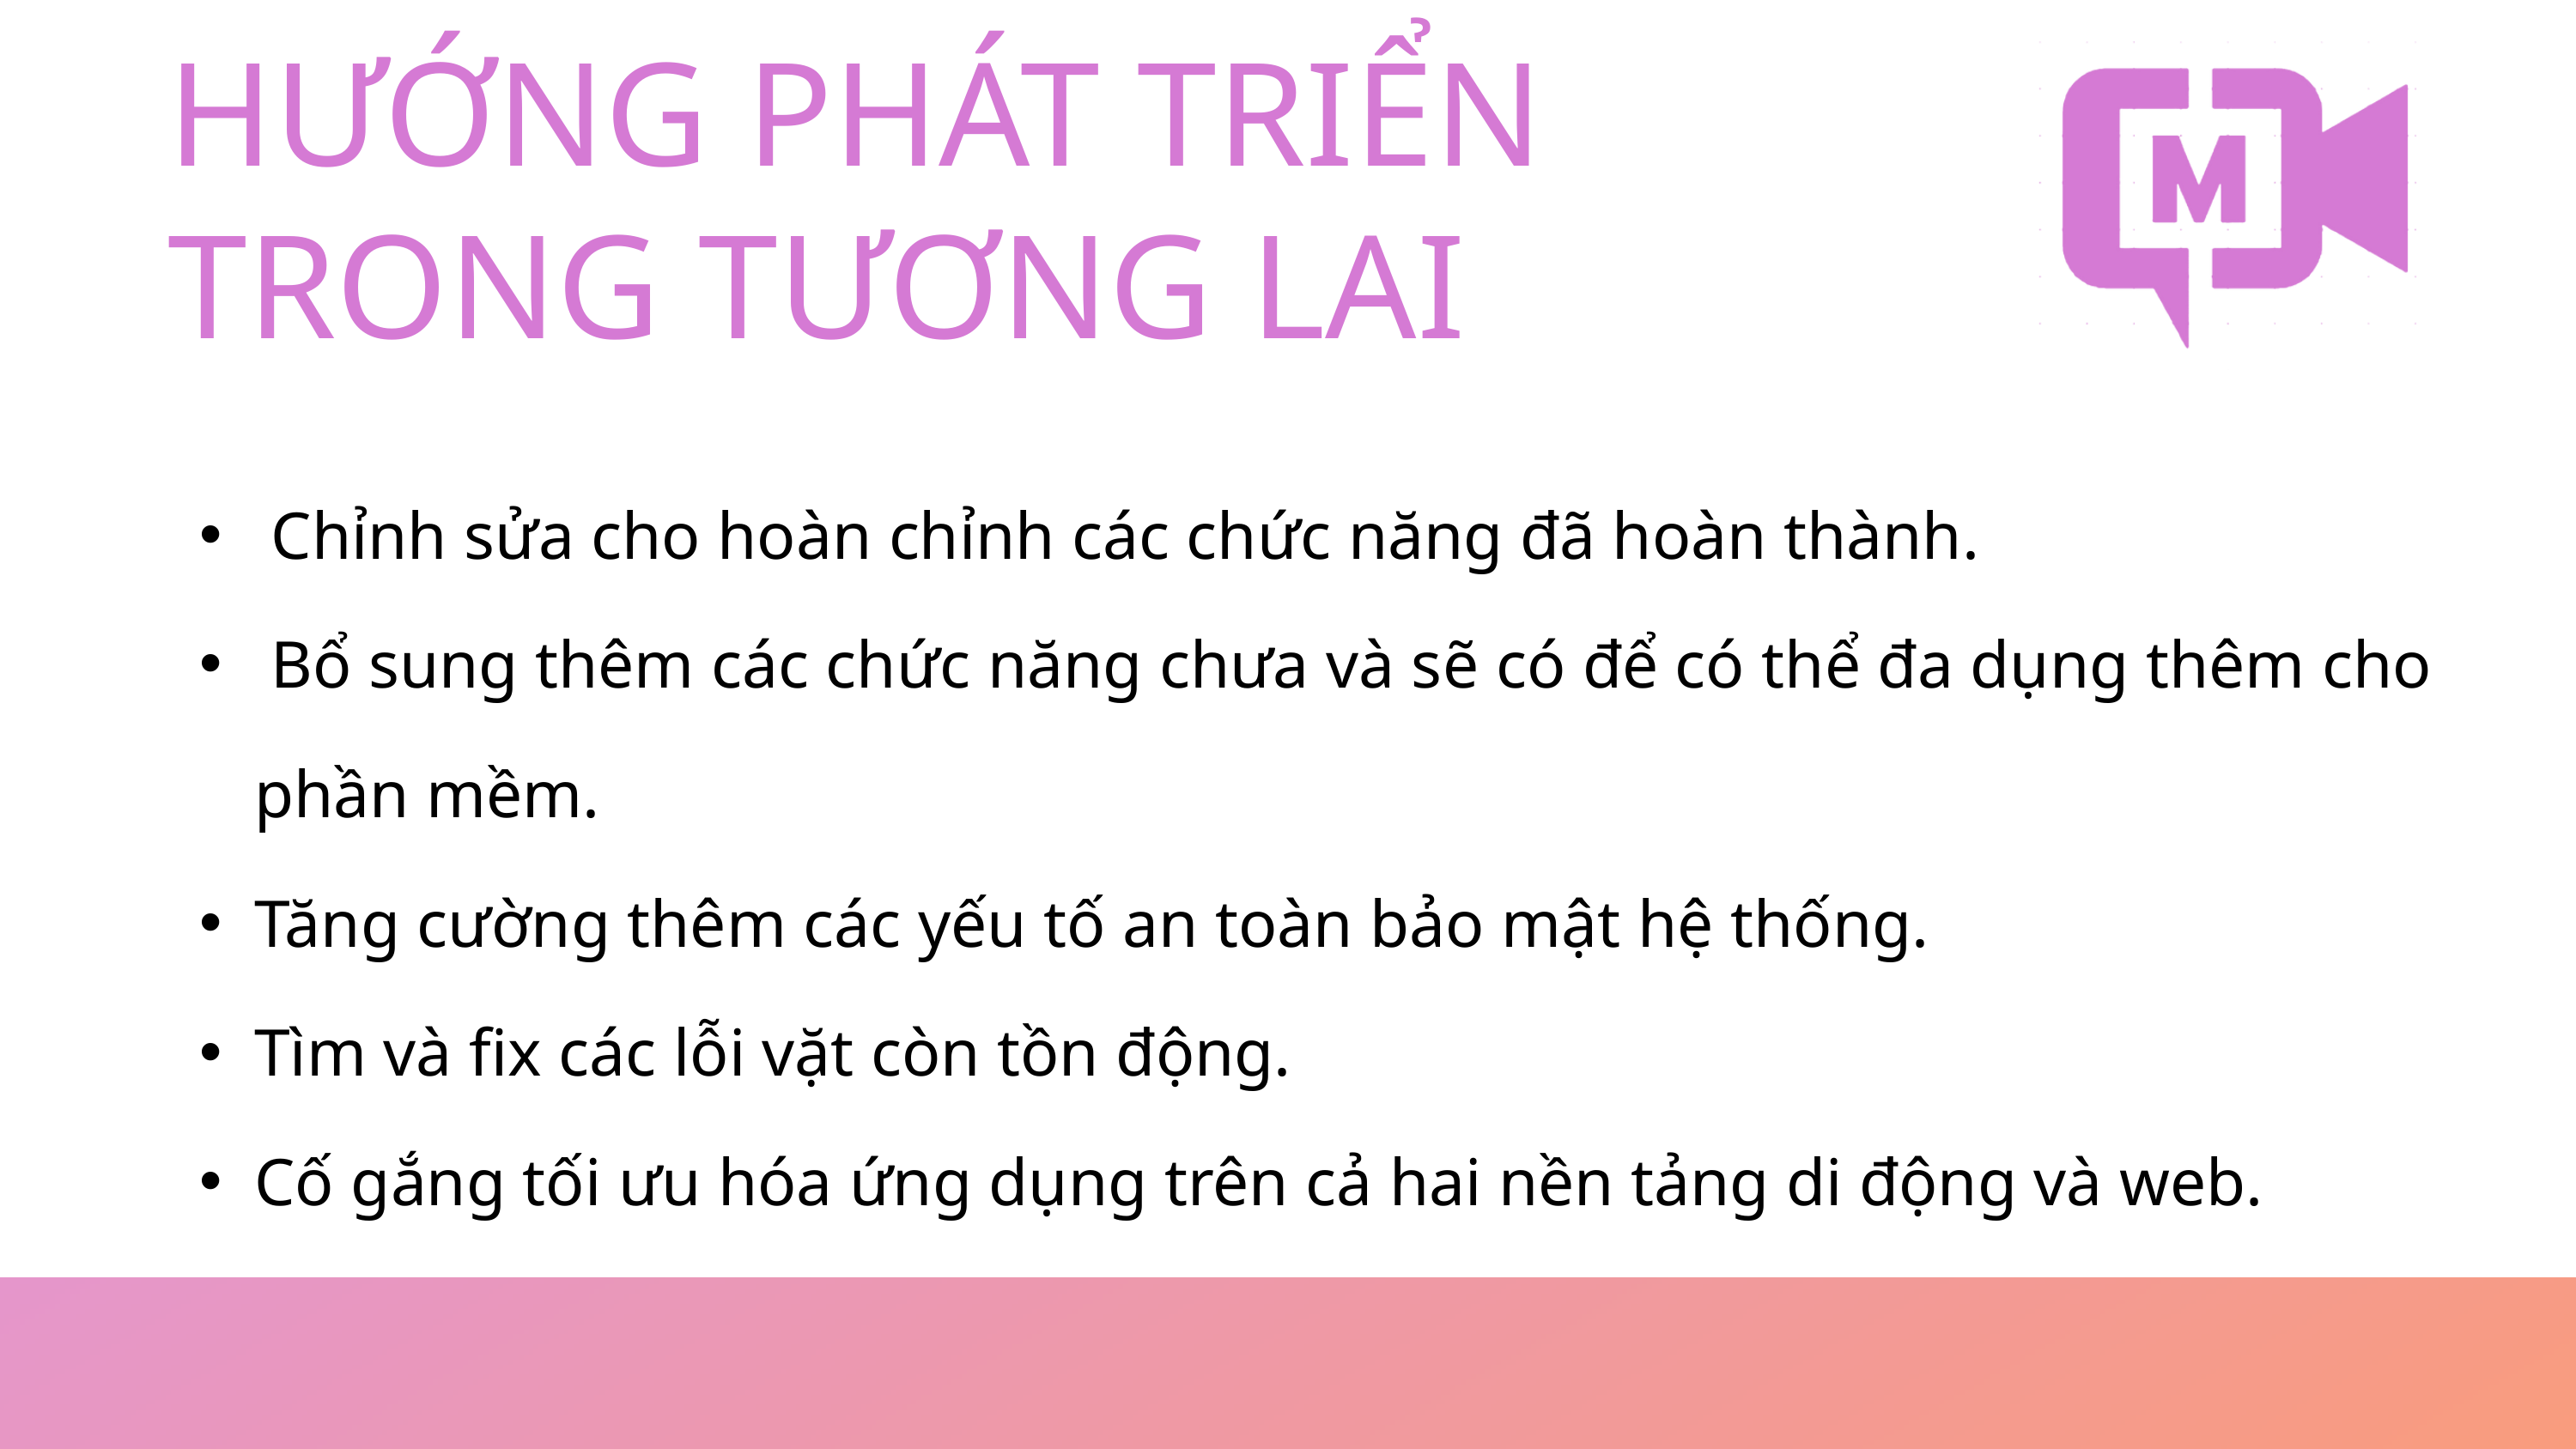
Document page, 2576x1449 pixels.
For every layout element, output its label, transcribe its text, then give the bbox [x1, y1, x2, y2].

picture [2032, 40, 2432, 370]
picture [0, 1276, 2576, 1449]
text_box Chỉnh sửa cho hoàn chỉnh các chức năng đã hoàn thành. Bổ sung thêm các chức năng chưa và sẽ có để có thể đa dụng thêm cho phần mềm. Tăng cường thêm các yếu tố an toàn bảo mật hệ thống. Tìm và fix các lỗi vặt còn tồn động. Cố gắng tối ưu hóa ứng dụng trên cả hai nền tảng di động và web. [144, 442, 2512, 1275]
text_box HƯỚNG PHÁT TRIỂN TRONG TƯƠNG LAI [167, 23, 1966, 367]
